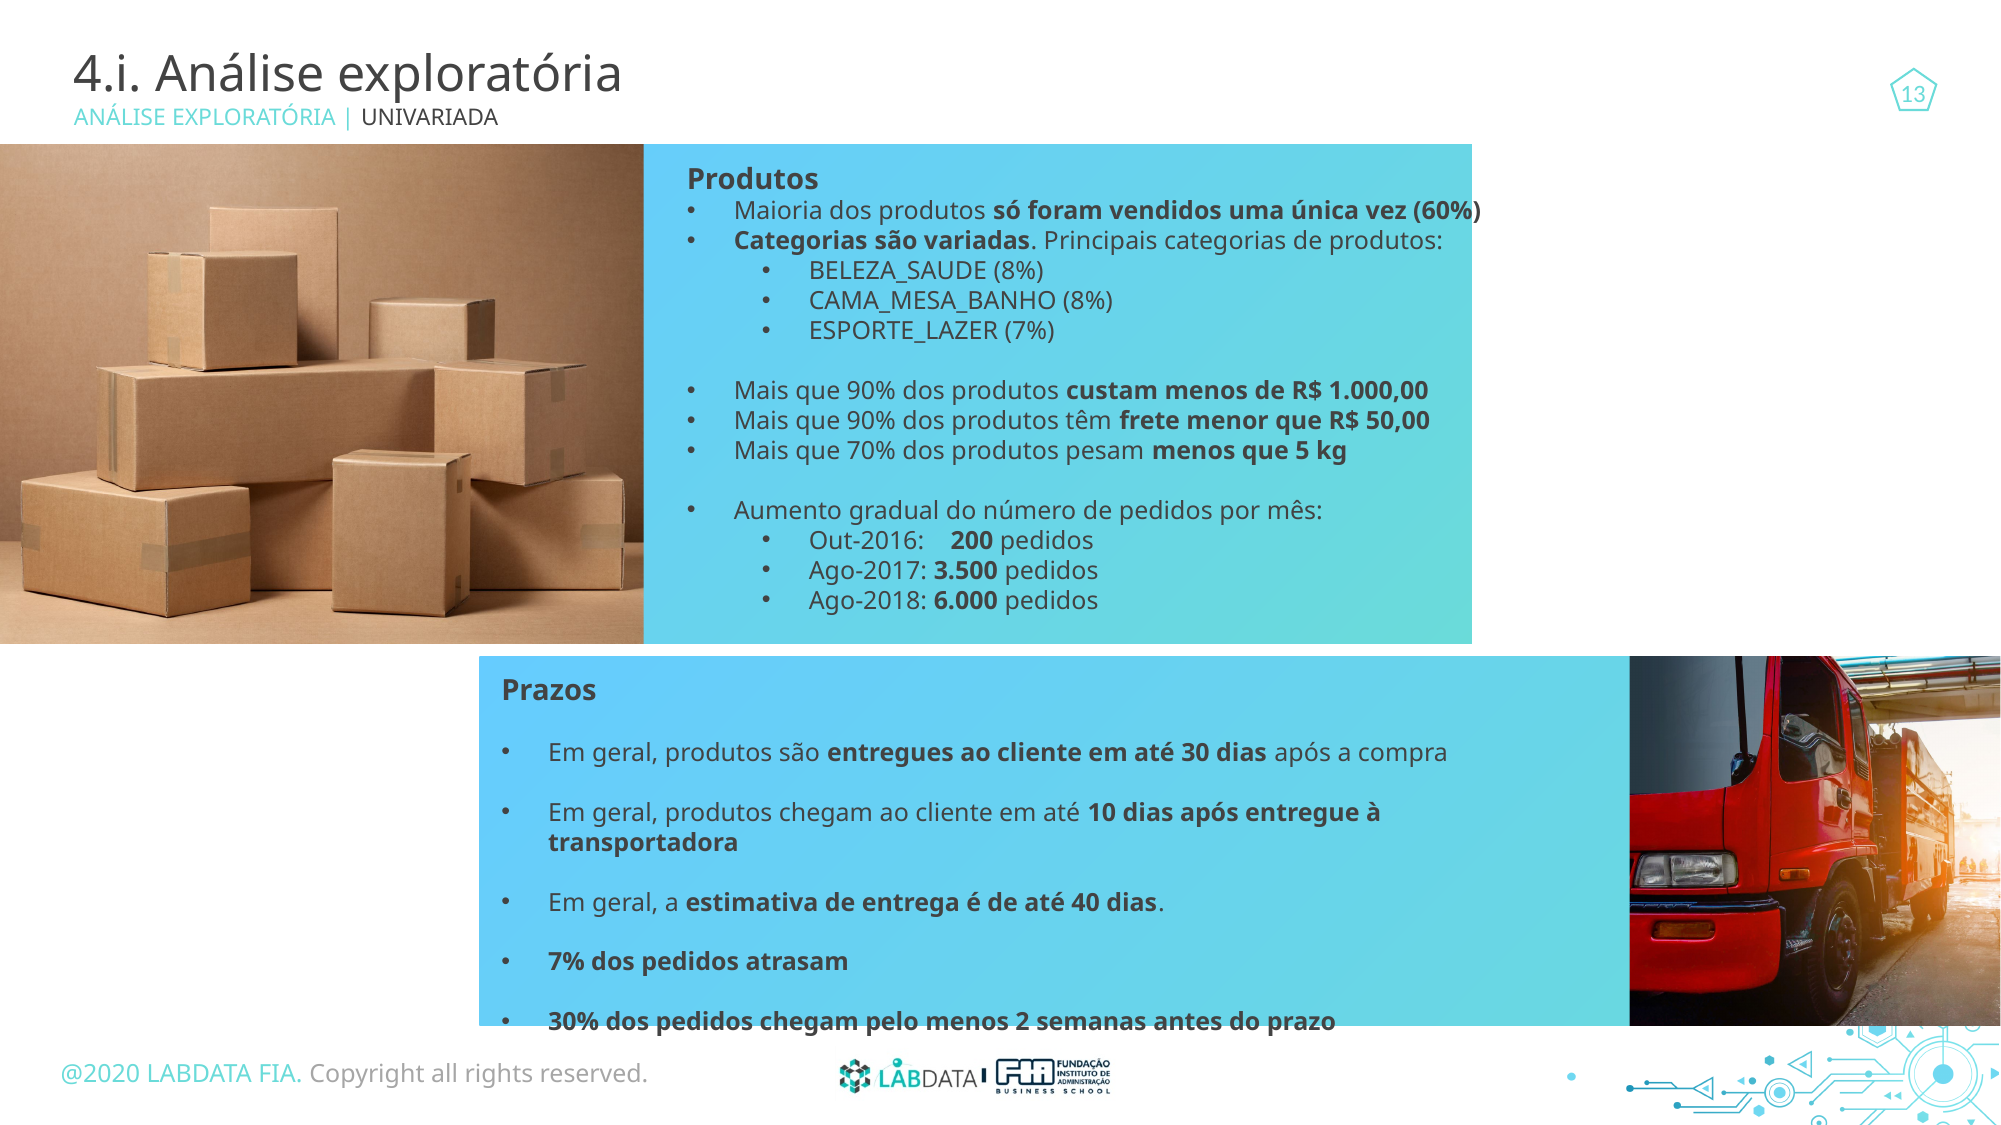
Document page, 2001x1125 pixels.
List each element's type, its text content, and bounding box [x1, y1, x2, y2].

text_box [478, 655, 2000, 1027]
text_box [0, 144, 1784, 644]
picture [1567, 656, 2001, 1125]
text_box Prazos Em geral, produtos são entregues ao cliente em até 30 dias após a compra Em geral, produtos chegam ao cliente em até 10 dias após entregue à transportadora Em geral, a estimativa de entrega é de até 40 dias. 7% dos pedidos atrasam 30% dos pedidos chegam pelo menos 2 semanas antes do prazo [486, 664, 1554, 1044]
text_box [1890, 67, 1938, 112]
slide_number @2020 LABDATA FIA. Copyright all rights reserved. [45, 1042, 721, 1103]
picture [835, 1046, 1116, 1101]
text_box 13 [1880, 62, 1941, 123]
text_box 4.i. Análise exploratória ANÁLISE EXPLORATÓRIA | UNIVARIADA [58, 27, 1146, 144]
